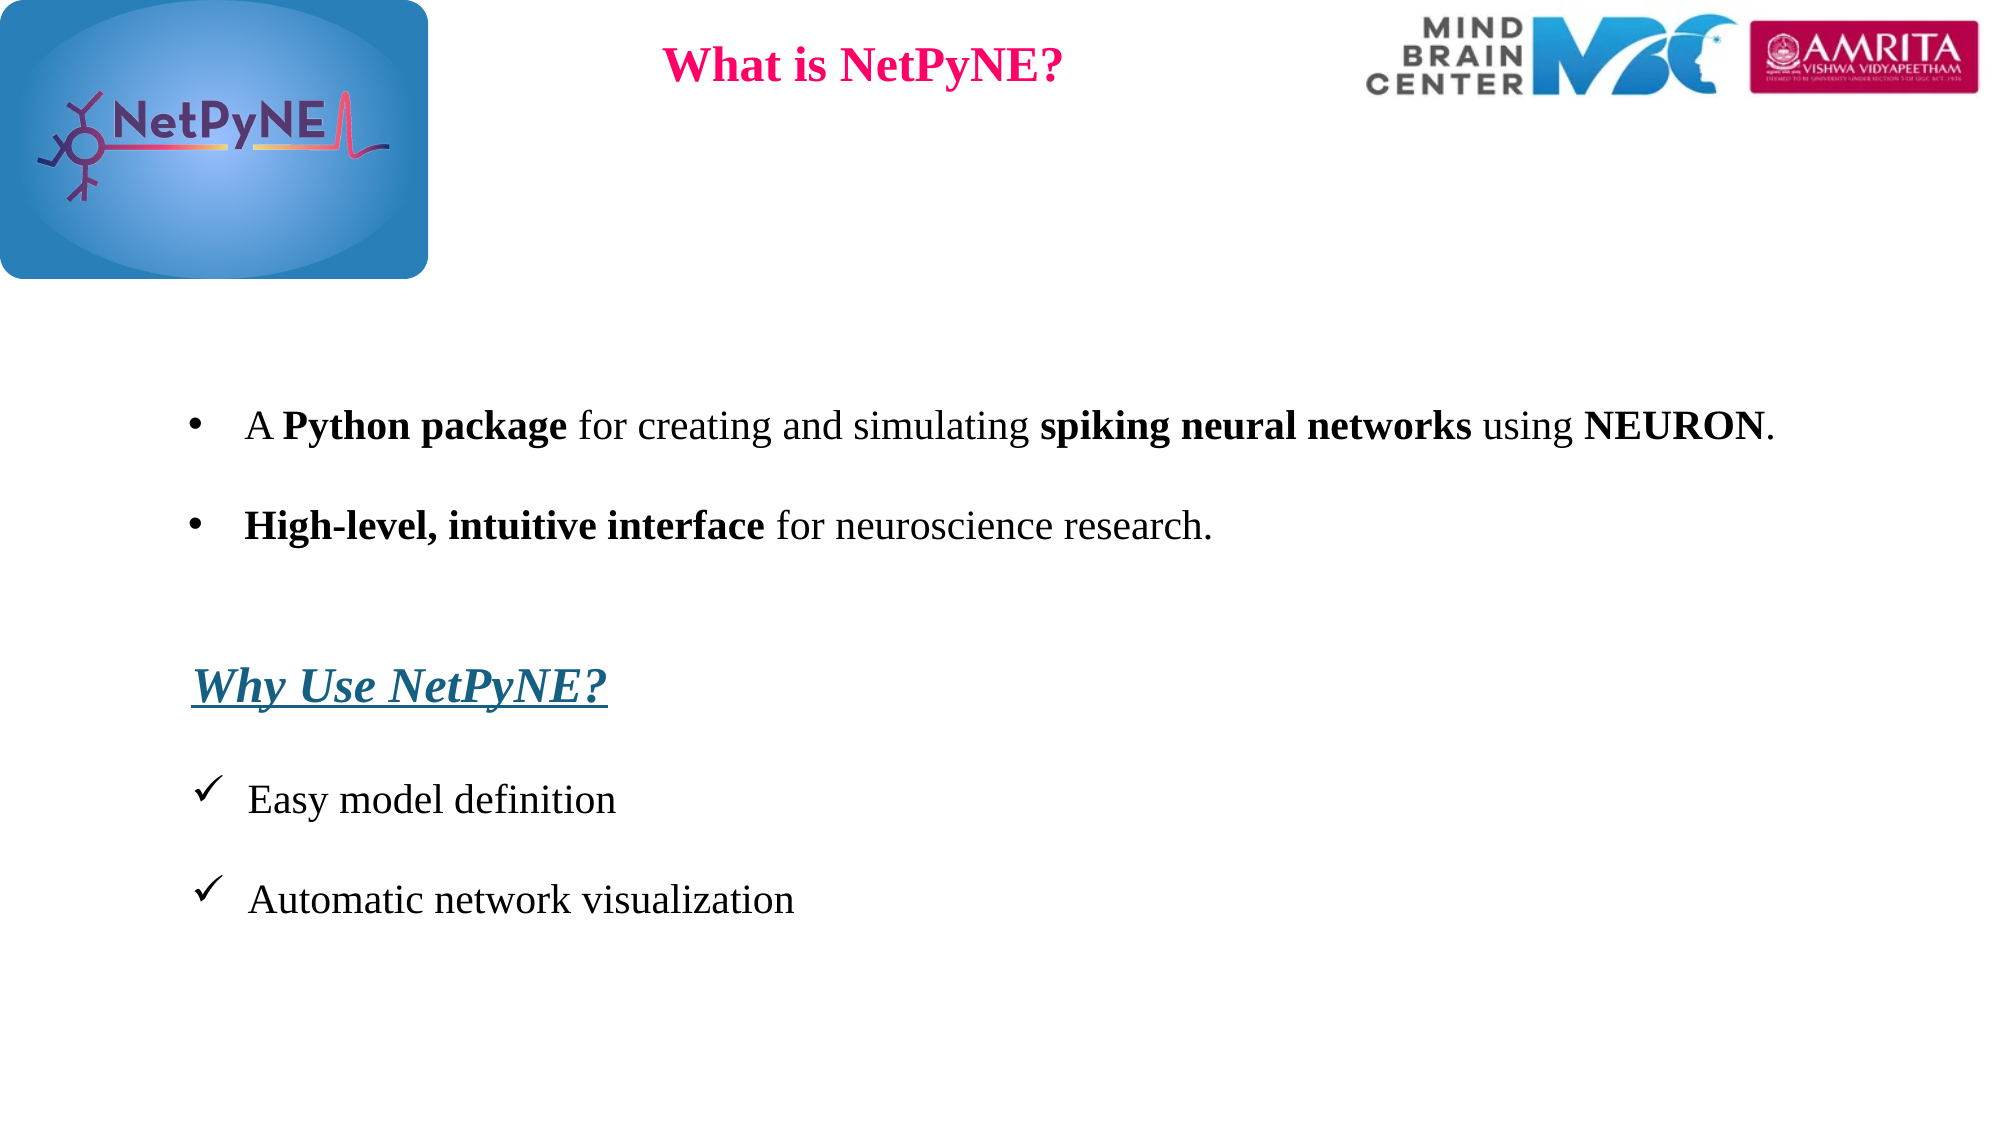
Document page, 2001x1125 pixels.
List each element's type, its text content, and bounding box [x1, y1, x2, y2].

text_box A Python package for creating and simulating spiking neural networks using NEURON. High-level, intuitive interface for neuroscience research. [173, 340, 1937, 606]
text_box Why Use NetPyNE? Easy model definition Automatic network visualization [176, 644, 1177, 980]
text_box What is NetPyNE? [647, 24, 1352, 99]
picture [1352, 0, 2000, 110]
picture [0, 0, 429, 280]
